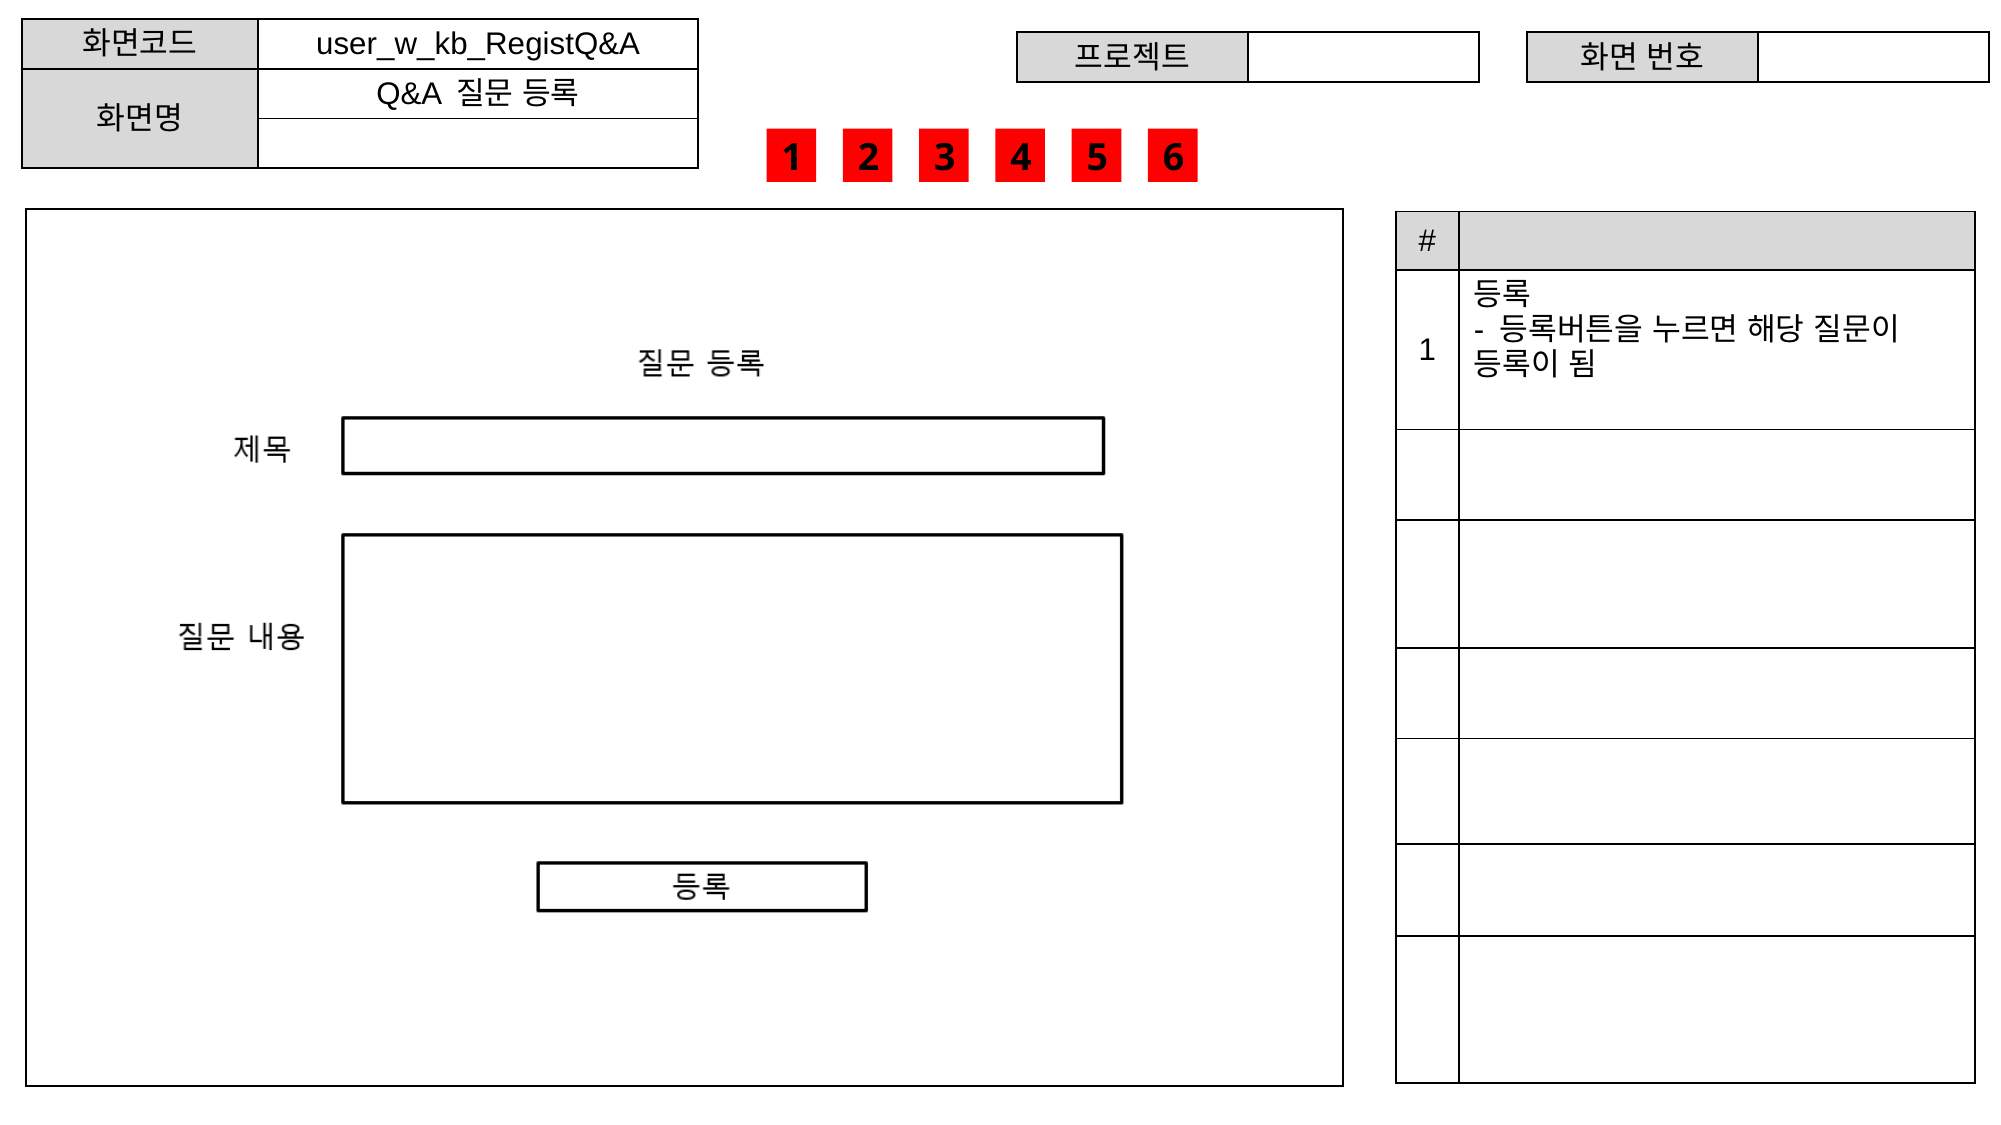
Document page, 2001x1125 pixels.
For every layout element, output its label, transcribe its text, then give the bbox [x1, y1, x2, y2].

table_cell [1460, 739, 1974, 843]
table_header 화면 번호 [1528, 33, 1757, 81]
text_box 2 [842, 128, 893, 182]
table_cell [1397, 430, 1458, 519]
table_cell 화면명 [23, 70, 257, 167]
table_header [1759, 33, 1988, 81]
table_header [1249, 33, 1478, 81]
table_header # [1397, 212, 1458, 269]
table_cell [1397, 521, 1458, 647]
table_header 프로젝트 [1018, 33, 1247, 81]
table_cell [1397, 845, 1458, 935]
picture [146, 305, 1279, 994]
text_box 6 [1147, 128, 1198, 182]
table_cell 1 [1397, 271, 1458, 429]
table_cell 등록 - 등록버튼을 누르면 해당 질문이 등록이 됨 [1460, 271, 1974, 429]
table_cell [1460, 521, 1974, 647]
table_cell [1460, 845, 1974, 935]
table_cell [1460, 649, 1974, 738]
text_box 4 [995, 128, 1045, 182]
text_box [25, 208, 1344, 1087]
table_cell [1397, 649, 1458, 738]
table_cell Q&A 질문 등록 [259, 70, 697, 118]
text_box 1 [766, 128, 817, 182]
table_header 화면코드 [23, 20, 257, 68]
text_box 3 [919, 128, 969, 182]
text_box 5 [1071, 128, 1122, 182]
table_cell [1397, 739, 1458, 843]
table_cell [259, 119, 697, 167]
table_cell [1460, 430, 1974, 519]
table_header [1460, 212, 1974, 269]
table_cell [1460, 937, 1974, 1082]
table_cell [1397, 937, 1458, 1082]
table_header user_w_kb_RegistQ&A [259, 20, 697, 68]
